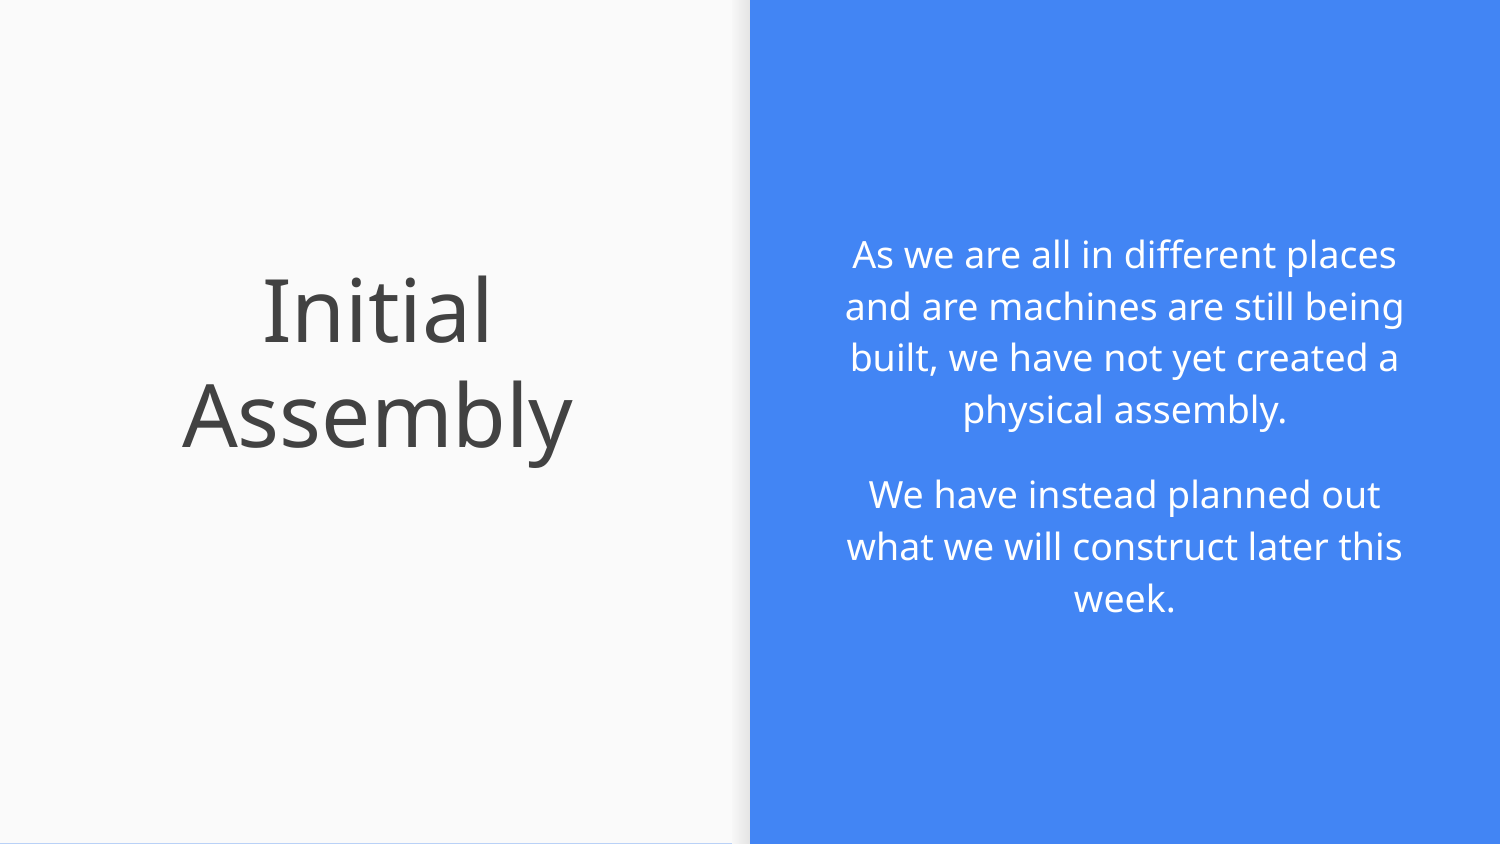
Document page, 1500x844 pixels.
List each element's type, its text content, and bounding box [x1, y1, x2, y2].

list As we are all in different places and are machines are still being built, we have not yet created a physical assembly. We have instead planned out what we will construct later this week. [810, 118, 1440, 725]
title Initial Assembly [46, 236, 710, 480]
